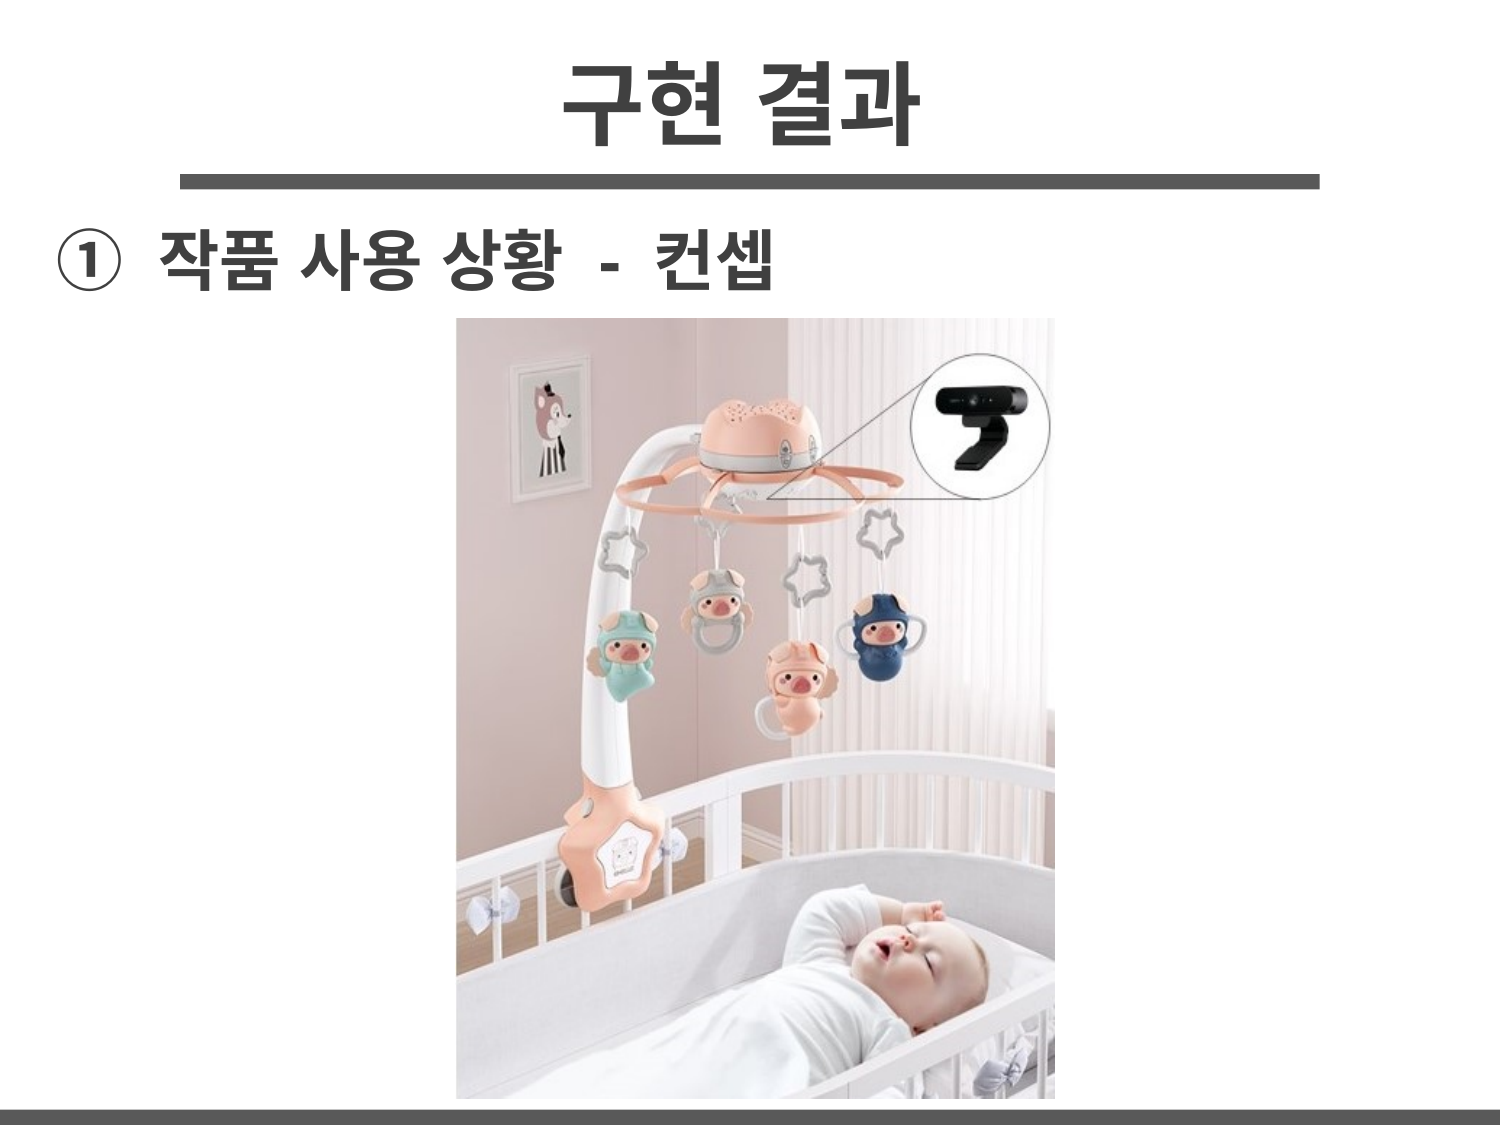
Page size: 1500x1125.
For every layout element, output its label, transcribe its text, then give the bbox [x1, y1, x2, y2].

text_box [0, 1107, 1500, 1125]
text_box [178, 172, 1322, 191]
title 구현 결과 [41, 29, 1442, 175]
picture [454, 318, 1055, 1099]
text_box ① 작품 사용 상황 - 컨셉 [41, 211, 1156, 352]
